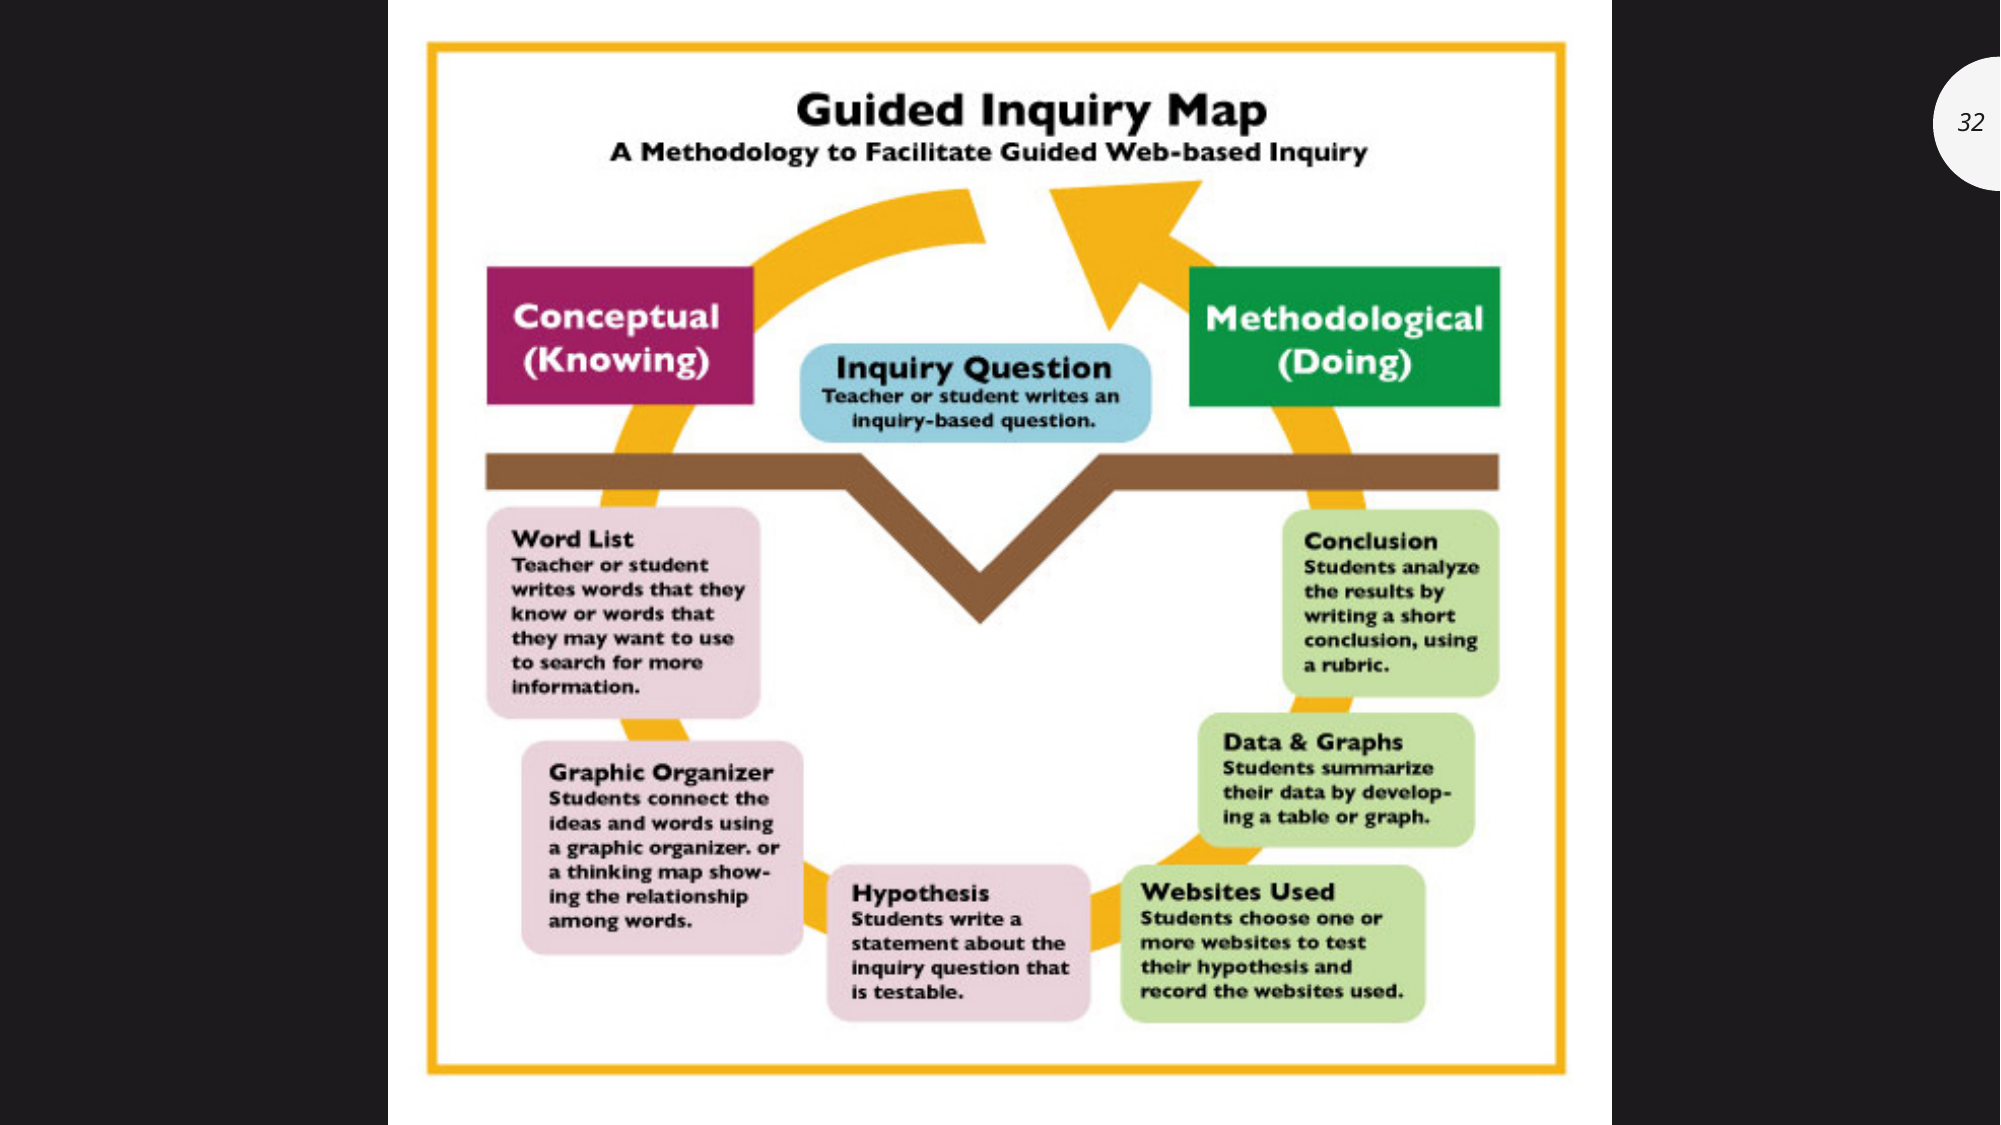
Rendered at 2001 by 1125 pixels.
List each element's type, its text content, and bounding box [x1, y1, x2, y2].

picture [388, 0, 1612, 1125]
slide_number 32 [1933, 93, 2000, 154]
